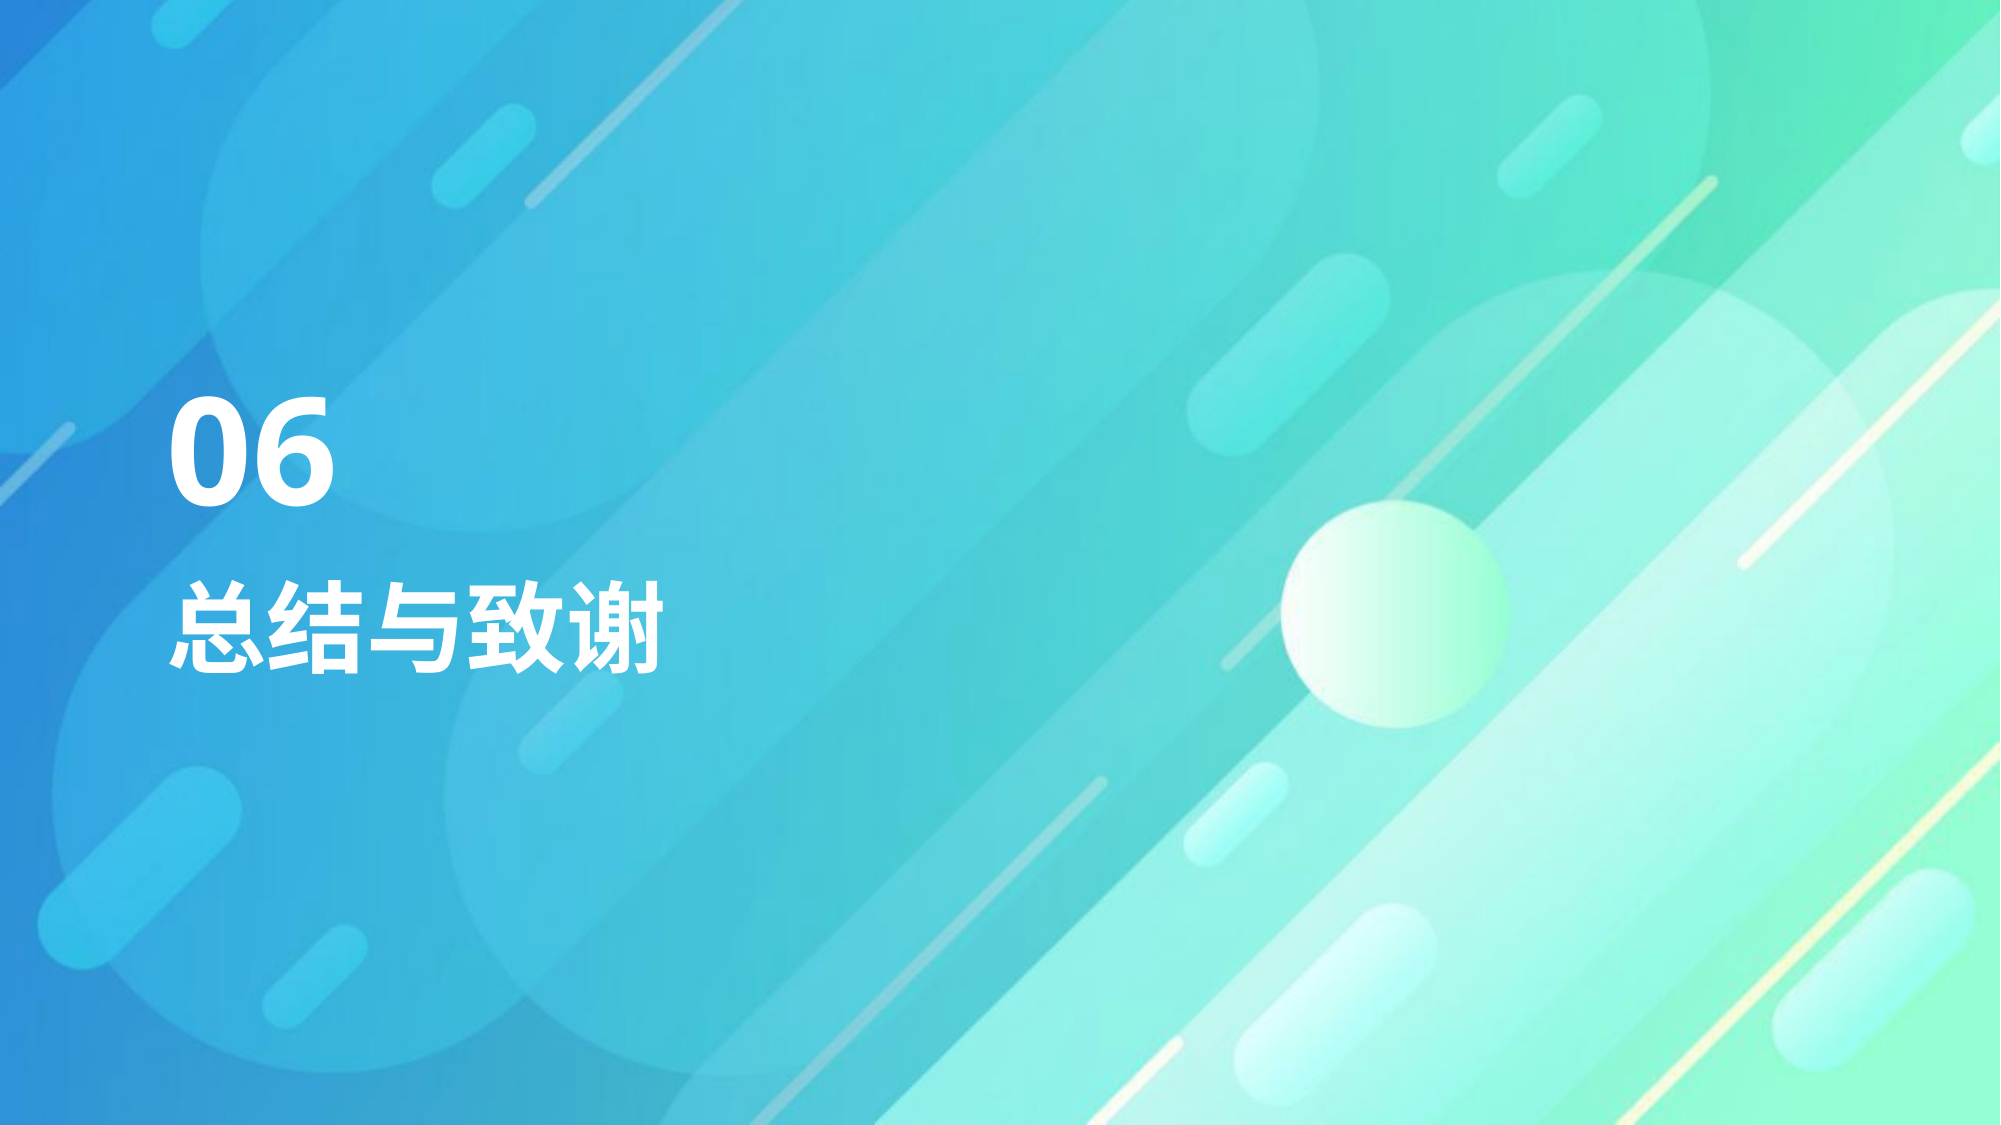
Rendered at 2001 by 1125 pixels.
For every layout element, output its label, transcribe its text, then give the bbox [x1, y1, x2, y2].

title 总结与致谢 [166, 579, 1209, 830]
list 06 [166, 312, 418, 563]
